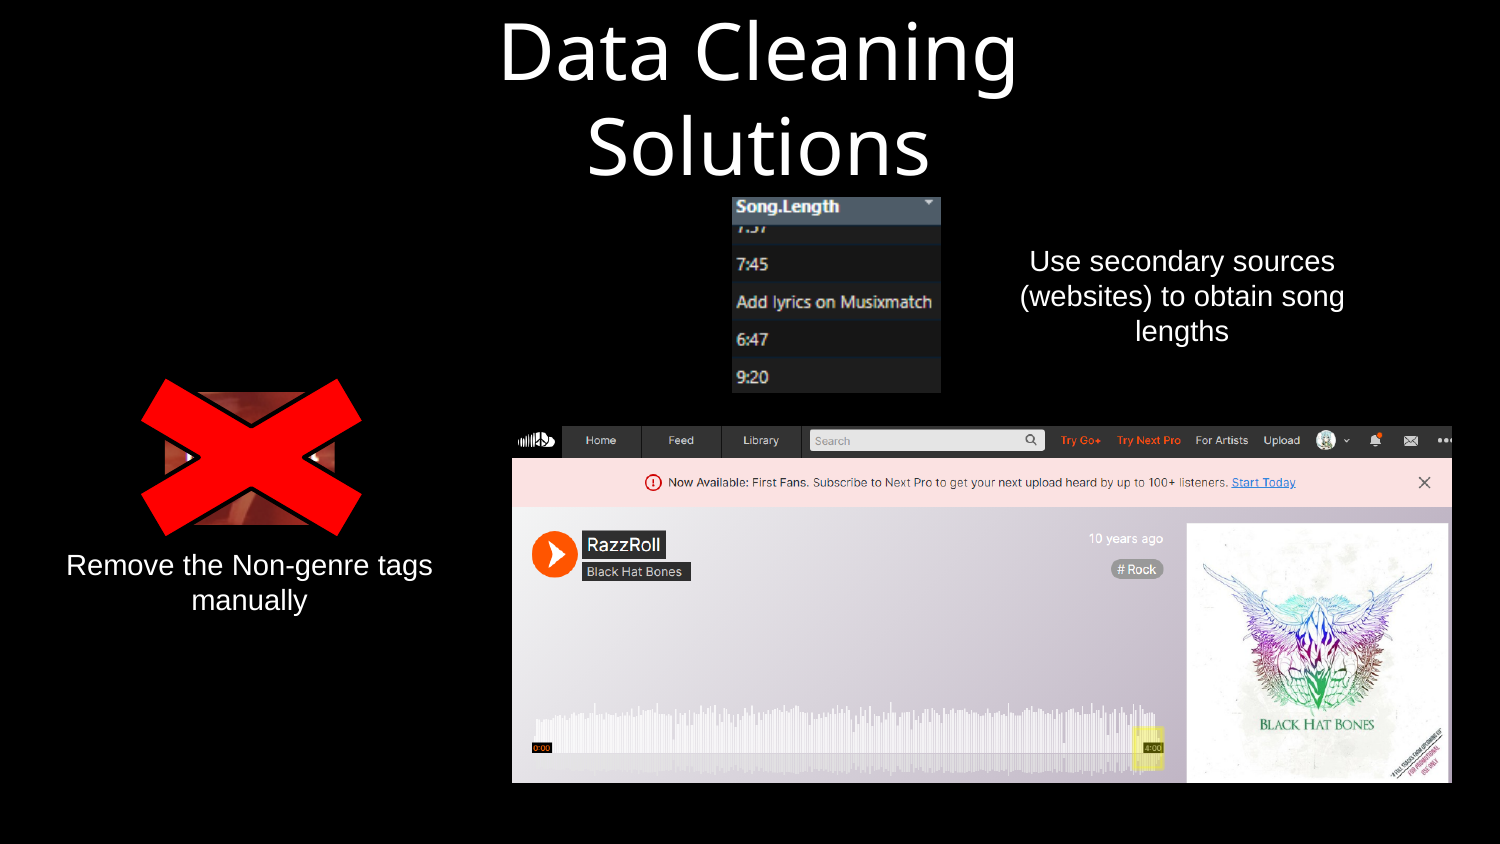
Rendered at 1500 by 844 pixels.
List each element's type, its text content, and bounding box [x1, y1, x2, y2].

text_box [48, 343, 451, 692]
picture [512, 426, 1452, 784]
picture [732, 197, 941, 393]
text_box Use secondary sources (websites) to obtain song lengths [981, 229, 1384, 361]
text_box Data Cleaning Solutions [300, 29, 1218, 163]
